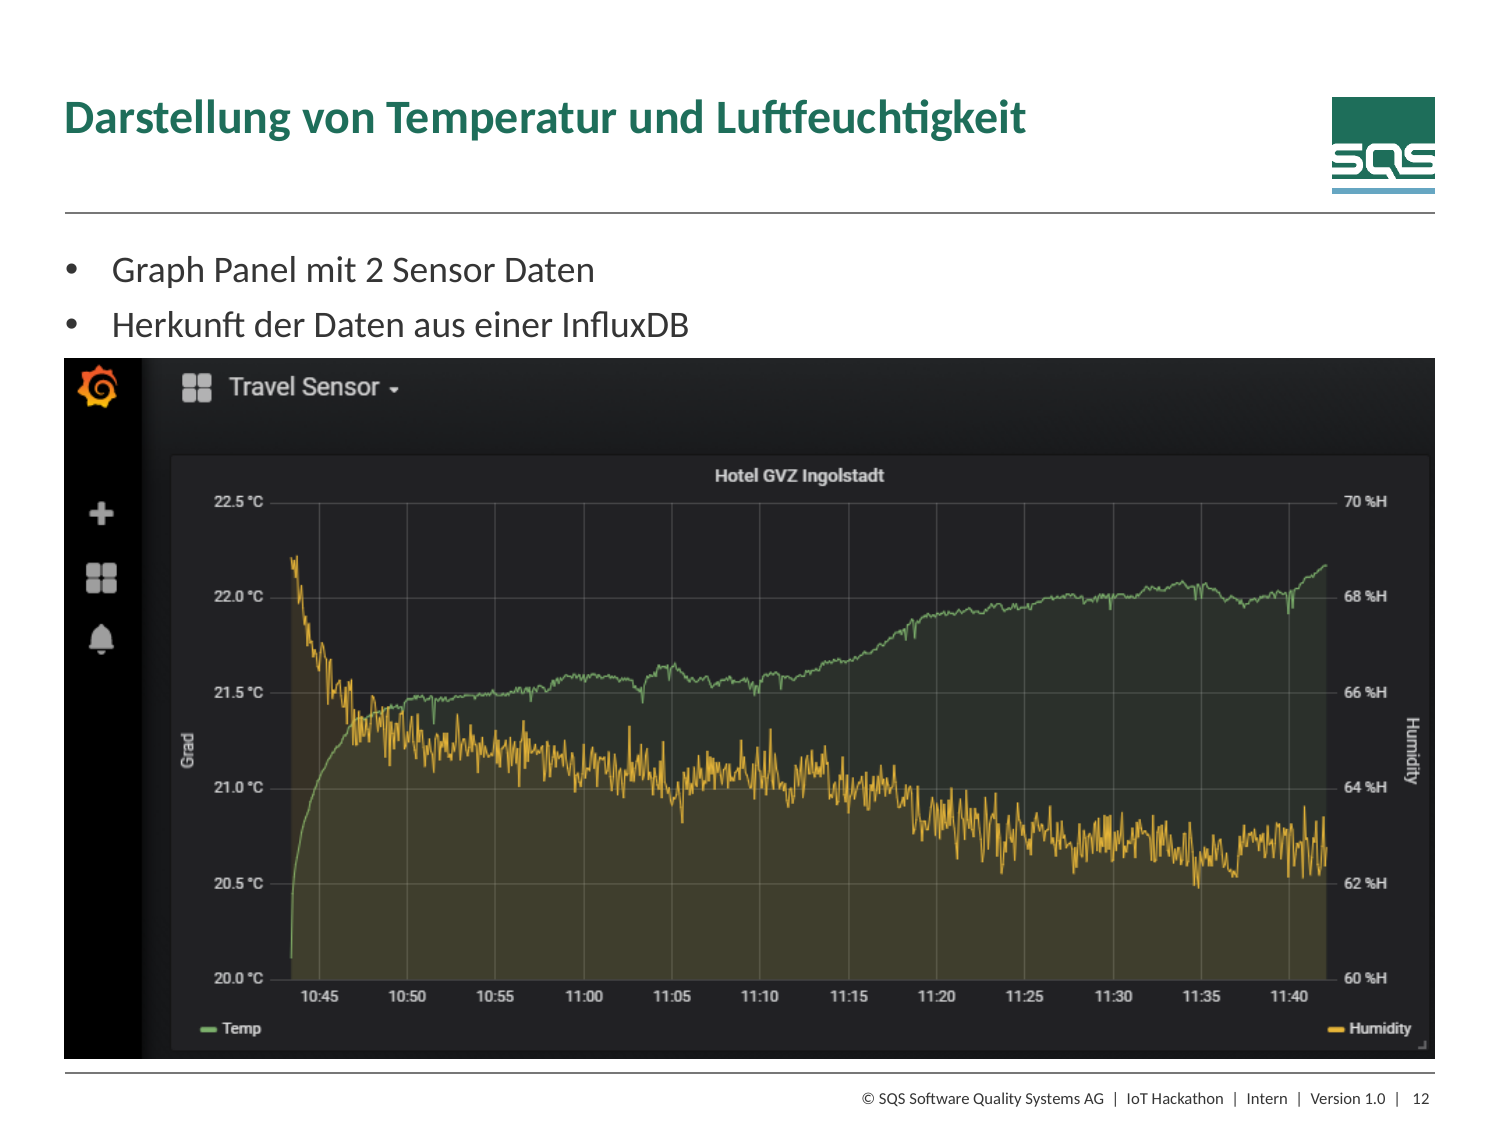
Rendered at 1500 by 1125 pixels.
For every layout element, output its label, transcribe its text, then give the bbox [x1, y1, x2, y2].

slide_number 12 [1406, 1089, 1436, 1111]
list Graph Panel mit 2 Sensor Daten Herkunft der Daten aus einer InfluxDB [64, 248, 1435, 357]
footer © SQS Software Quality Systems AG | IoT Hackathon | Intern | Version 1.0 | [64, 1089, 1406, 1112]
picture [64, 357, 1436, 1059]
picture [1332, 97, 1435, 194]
title Darstellung von Temperatur und Luftfeuchtigkeit [64, 90, 1317, 209]
